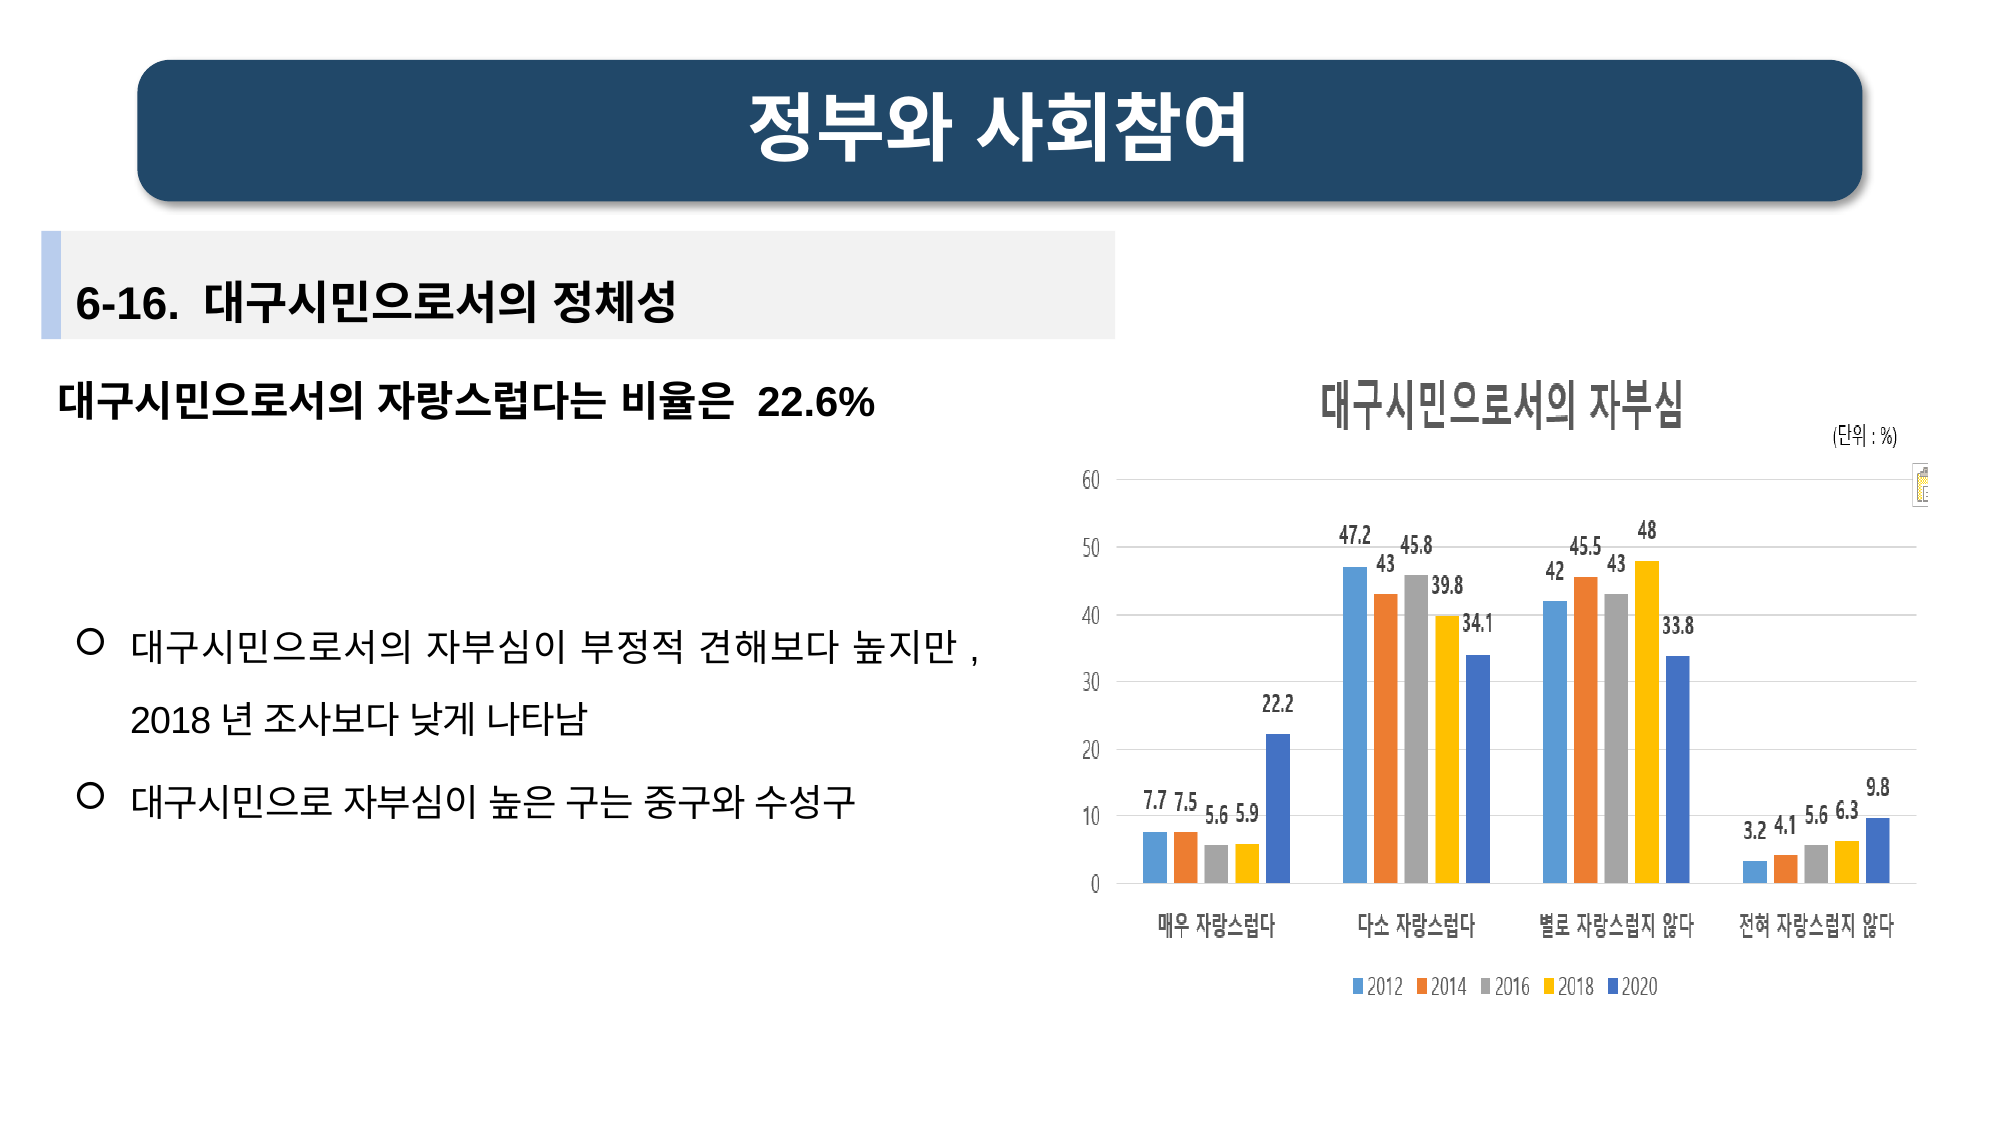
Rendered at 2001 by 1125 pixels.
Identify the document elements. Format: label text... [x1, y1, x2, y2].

picture [1074, 368, 1928, 1030]
text_box 대구시민으로서의 자부심이 부정적 견해보다 높지만, 2018년 조사보다 낮게 나타남 대구시민으로 자부심이 높은 구는 중구와 수성구 [59, 589, 994, 831]
text_box 대구시민으로서의 자랑스럽다는 비율은 22.6% [42, 337, 1659, 433]
title 정부와 사회참여 [137, 59, 1863, 202]
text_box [41, 230, 1116, 340]
